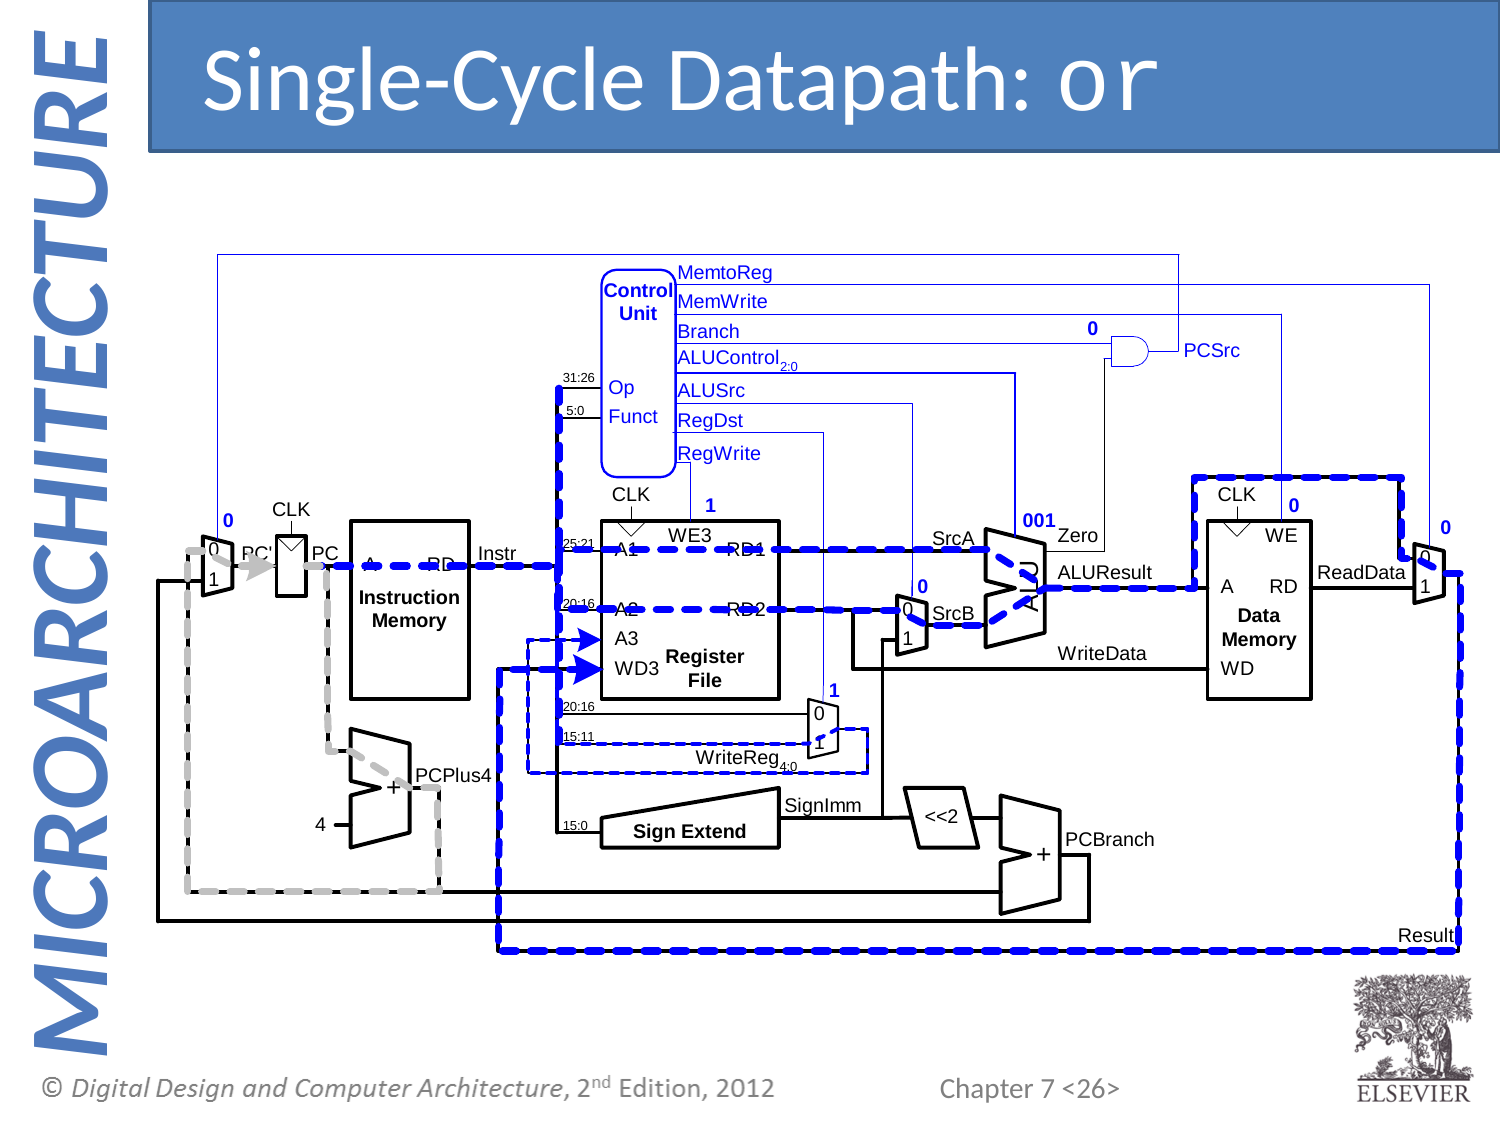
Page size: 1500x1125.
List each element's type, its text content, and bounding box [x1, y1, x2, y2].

text_box [112, 200, 1438, 1050]
picture [0, 0, 1500, 1125]
text_box Single-Cycle Datapath: or [187, 11, 1488, 136]
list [149, 224, 1500, 989]
